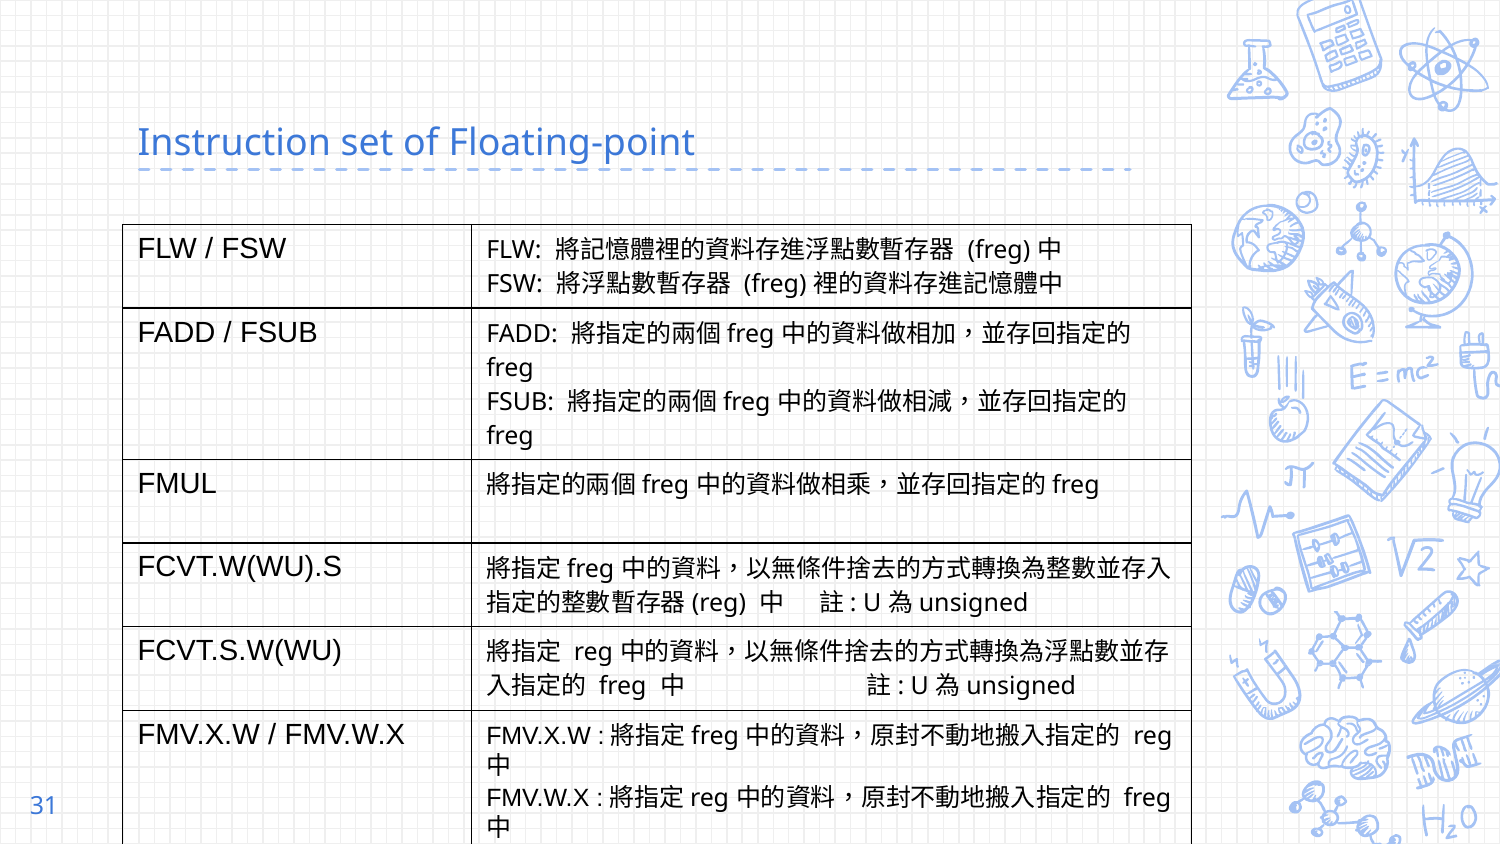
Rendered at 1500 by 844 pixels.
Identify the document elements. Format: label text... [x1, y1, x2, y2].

slide_number 31 [14, 774, 105, 840]
table_header FLW / FSW [123, 225, 471, 307]
table_cell 將指定 reg中的資料，以無條件捨去的方式轉換為浮點數並存入指定的 freg 中 註: U為unsigned [472, 627, 1191, 710]
table_cell 將指定的兩個freg中的資料做相乘，並存回指定的freg [472, 460, 1191, 542]
table_cell FMV.X.W / FMV.W.X [123, 711, 471, 844]
table_cell FCVT.W(WU).S [123, 544, 471, 626]
table_cell FADD / FSUB [123, 309, 471, 459]
text_box [174, 125, 1500, 201]
table_cell FADD: 將指定的兩個freg中的資料做相加，並存回指定的freg FSUB: 將指定的兩個freg中的資料做相減，並存回指定的freg [472, 309, 1191, 459]
table_cell 將指定freg中的資料，以無條件捨去的方式轉換為整數並存入指定的整數暫存器(reg) 中 註: U為unsigned [472, 544, 1191, 626]
table_cell FMV.X.W :將指定freg中的資料，原封不動地搬入指定的 reg 中 FMV.W.X :將指定reg中的資料，原封不動地搬入指定的 freg 中 [472, 711, 1191, 844]
title Instruction set of Floating-point [122, 36, 1130, 178]
table_header FLW: 將記憶體裡的資料存進浮點數暫存器 (freg)中 FSW: 將浮點數暫存器 (freg)裡的資料存進記憶體中 [472, 225, 1191, 307]
table_cell FMUL [123, 460, 471, 542]
table_cell FCVT.S.W(WU) [123, 627, 471, 710]
